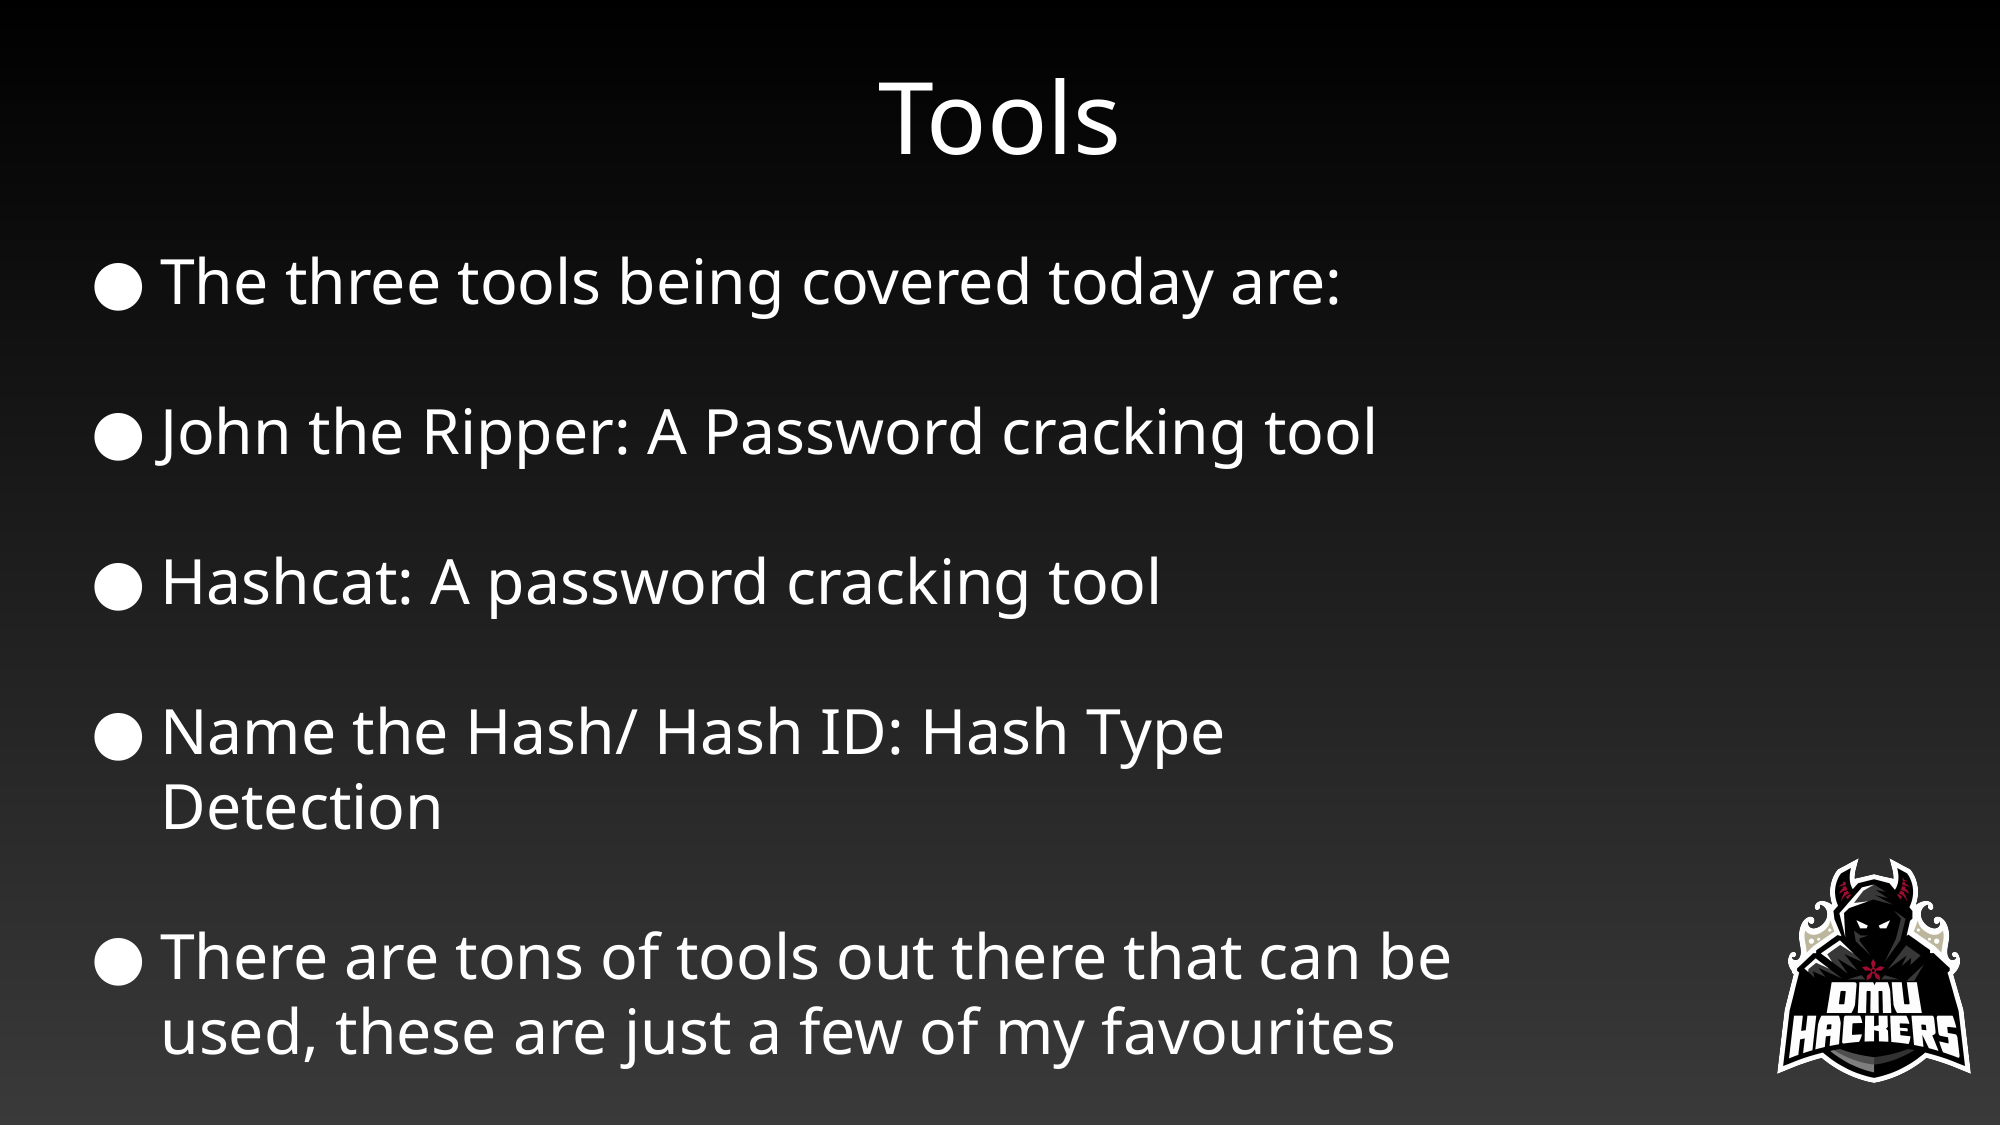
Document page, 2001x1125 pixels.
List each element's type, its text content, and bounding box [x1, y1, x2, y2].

text_box Tools [31, 23, 1969, 206]
text_box The three tools being covered today are: John the Ripper: A Password cracking tool Hashcat: A password cracking tool Name the Hash/ Hash ID: Hash Type Detection There are tons of tools out there that can be used, these are just a few of my favourites [70, 227, 1533, 998]
picture [1777, 858, 1971, 1083]
